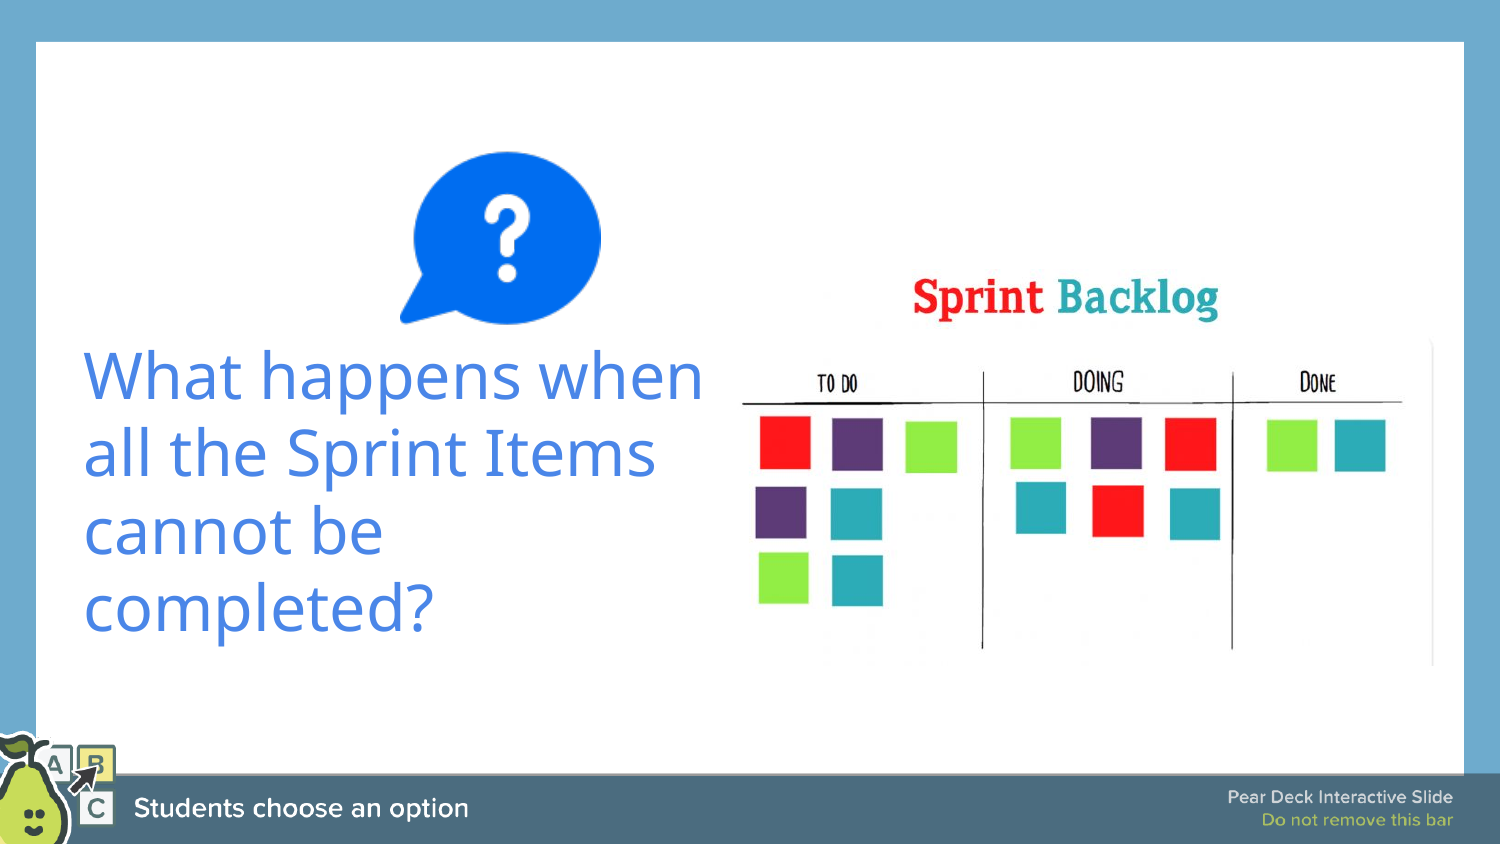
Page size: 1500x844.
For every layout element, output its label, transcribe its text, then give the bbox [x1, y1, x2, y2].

title What happens when all the Sprint Items cannot be completed? [68, 338, 732, 641]
picture [400, 138, 601, 340]
text_box [36, 41, 1464, 724]
picture [737, 268, 1465, 666]
picture [0, 726, 1500, 844]
